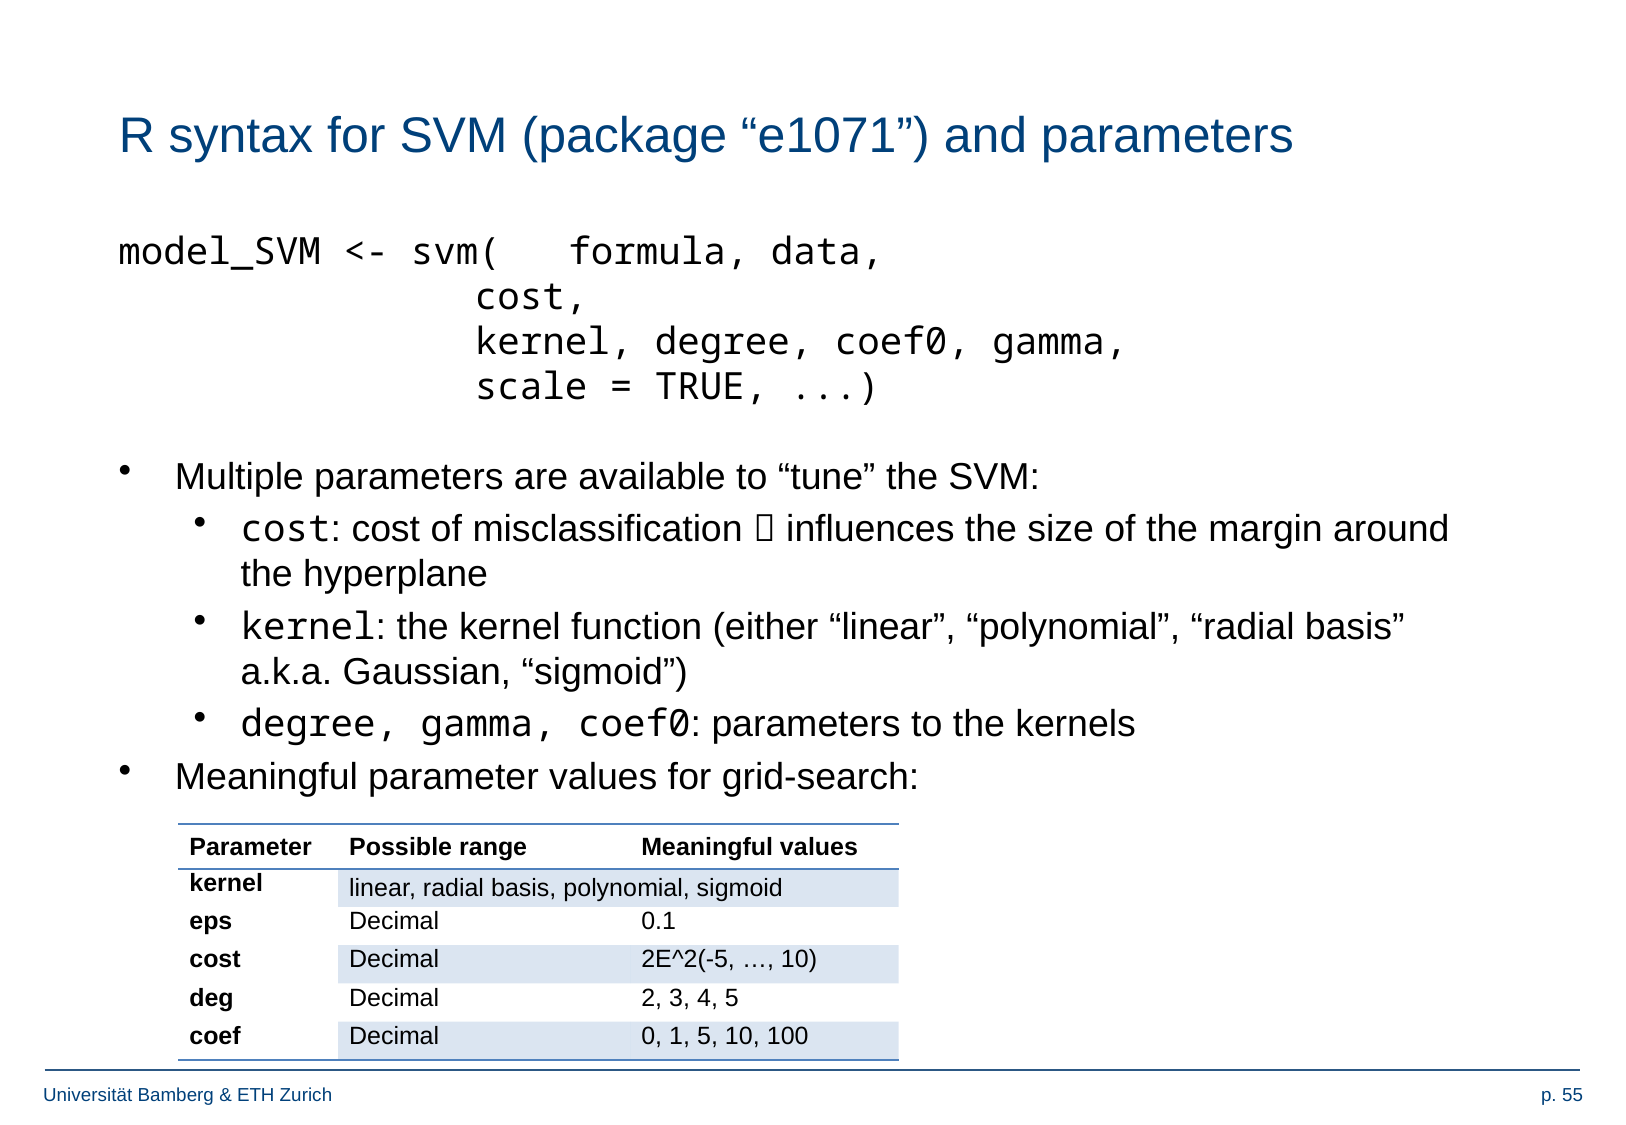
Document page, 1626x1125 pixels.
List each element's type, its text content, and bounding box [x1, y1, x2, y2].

table_cell cost [178, 945, 338, 983]
table_cell Decimal [338, 945, 630, 983]
table_header Parameter [178, 825, 338, 868]
table_cell Decimal [338, 983, 630, 1022]
table_header Meaningful values [630, 825, 899, 868]
table_cell linear, radial basis, polynomial, sigmoid [338, 870, 899, 907]
table_cell 2, 3, 4, 5 [630, 983, 899, 1022]
table_header Possible range [338, 825, 630, 868]
table_cell 2E^2(-5, …, 10) [630, 945, 899, 983]
table_cell coef [178, 1022, 338, 1059]
title R syntax for SVM (package “e1071”) and parameters [103, 44, 1415, 219]
list Multiple parameters are available to “tune” the SVM: cost: cost of misclassification  influences the size of the margin around the hyperplane kernel: the kernel function (either “linear”, “polynomial”, “radial basis” a.k.a. Gaussian, “sigmoid”) degree, gamma, coef0: parameters to the kernels Meaningful parameter values for grid-search: [103, 444, 1477, 1047]
table_cell deg [178, 983, 338, 1022]
table_cell 0.1 [630, 907, 899, 945]
table_cell 0, 1, 5, 10, 100 [630, 1022, 899, 1059]
table_cell kernel [178, 870, 338, 907]
table_cell eps [178, 907, 338, 945]
table_cell Decimal [338, 1022, 630, 1059]
table_cell Decimal [338, 907, 630, 945]
text_box model_SVM <- svm( formula, data, cost, kernel, degree, coef0, gamma, scale = TRUE, ...) [103, 219, 1522, 415]
